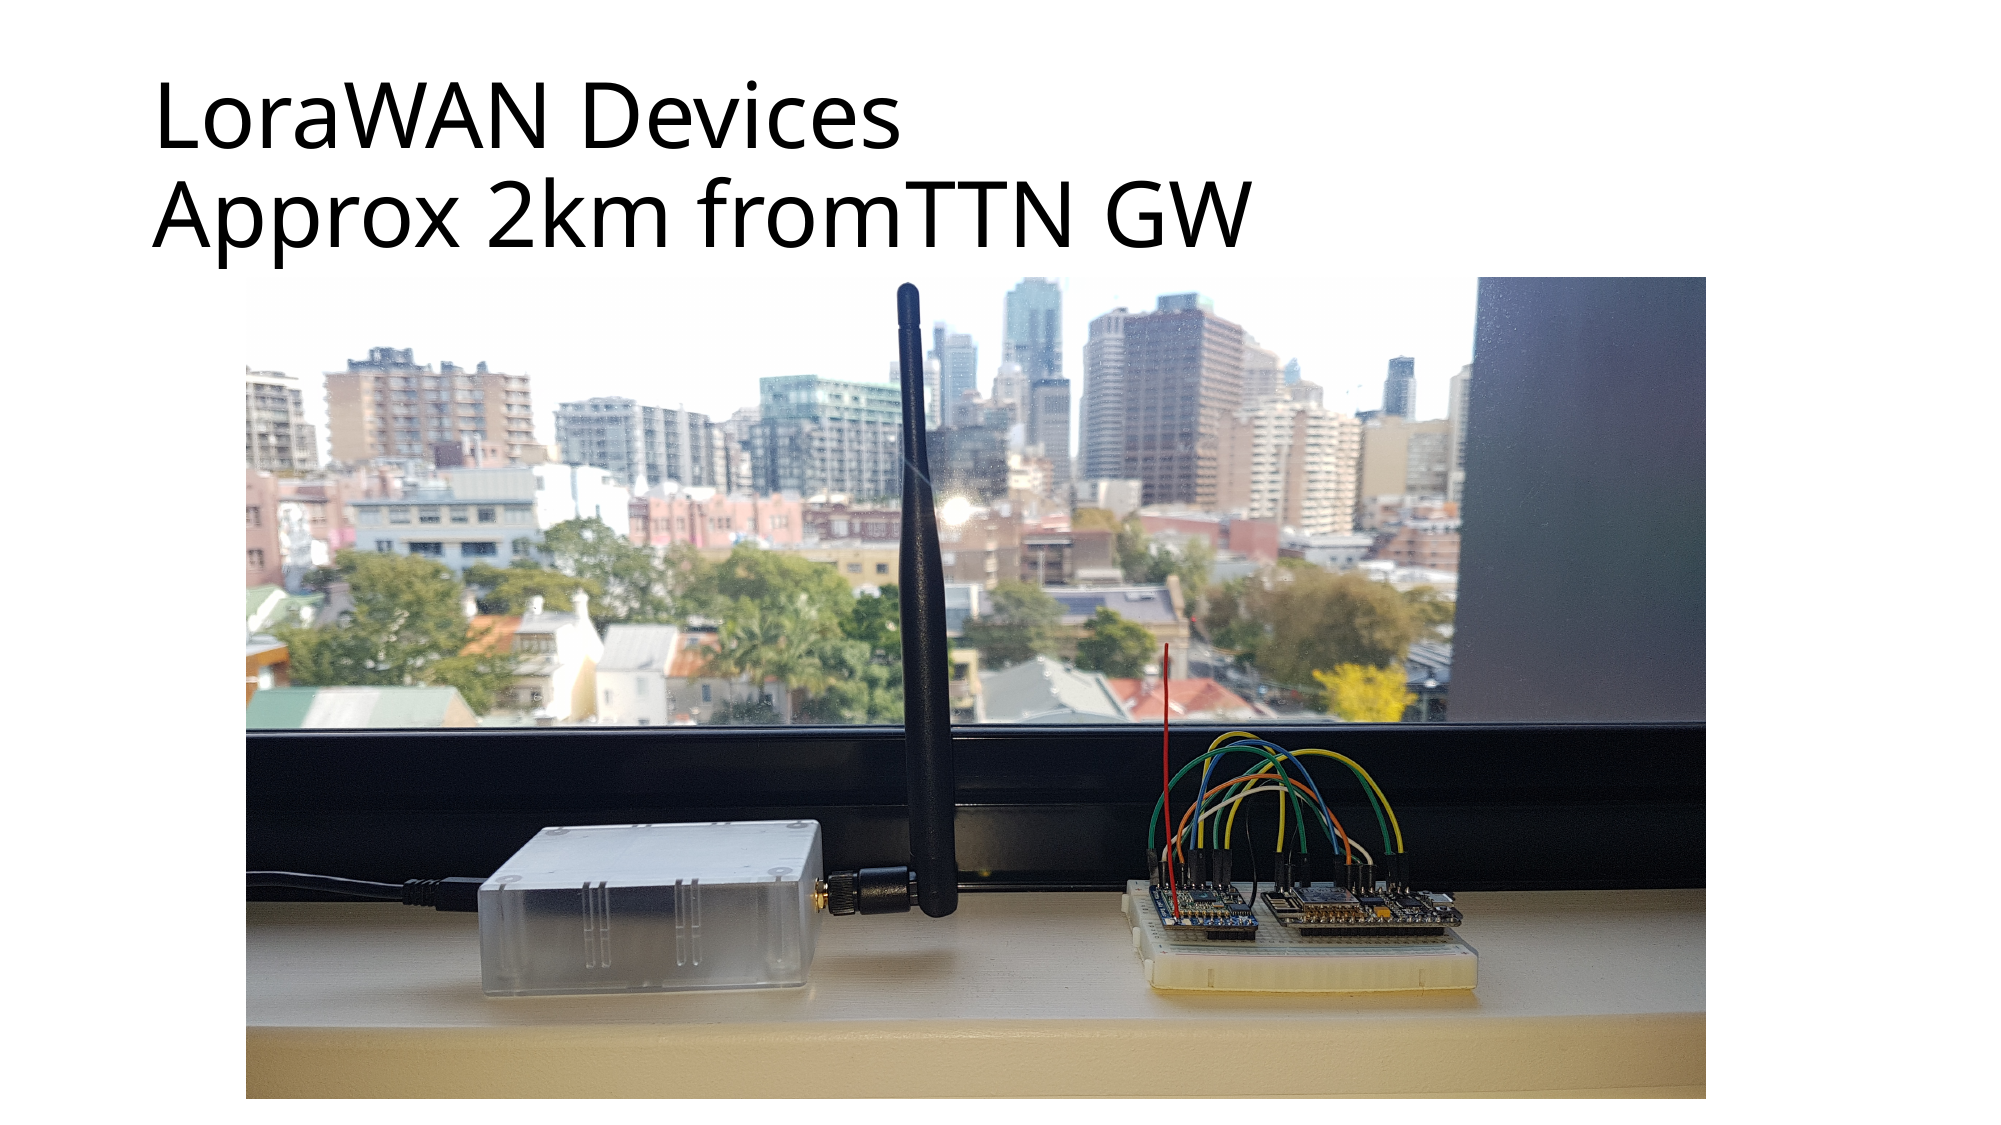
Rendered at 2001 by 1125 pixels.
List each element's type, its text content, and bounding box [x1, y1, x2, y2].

title LoraWAN Devices Approx 2km fromTTN GW [137, 59, 1863, 278]
picture [246, 277, 1706, 1099]
